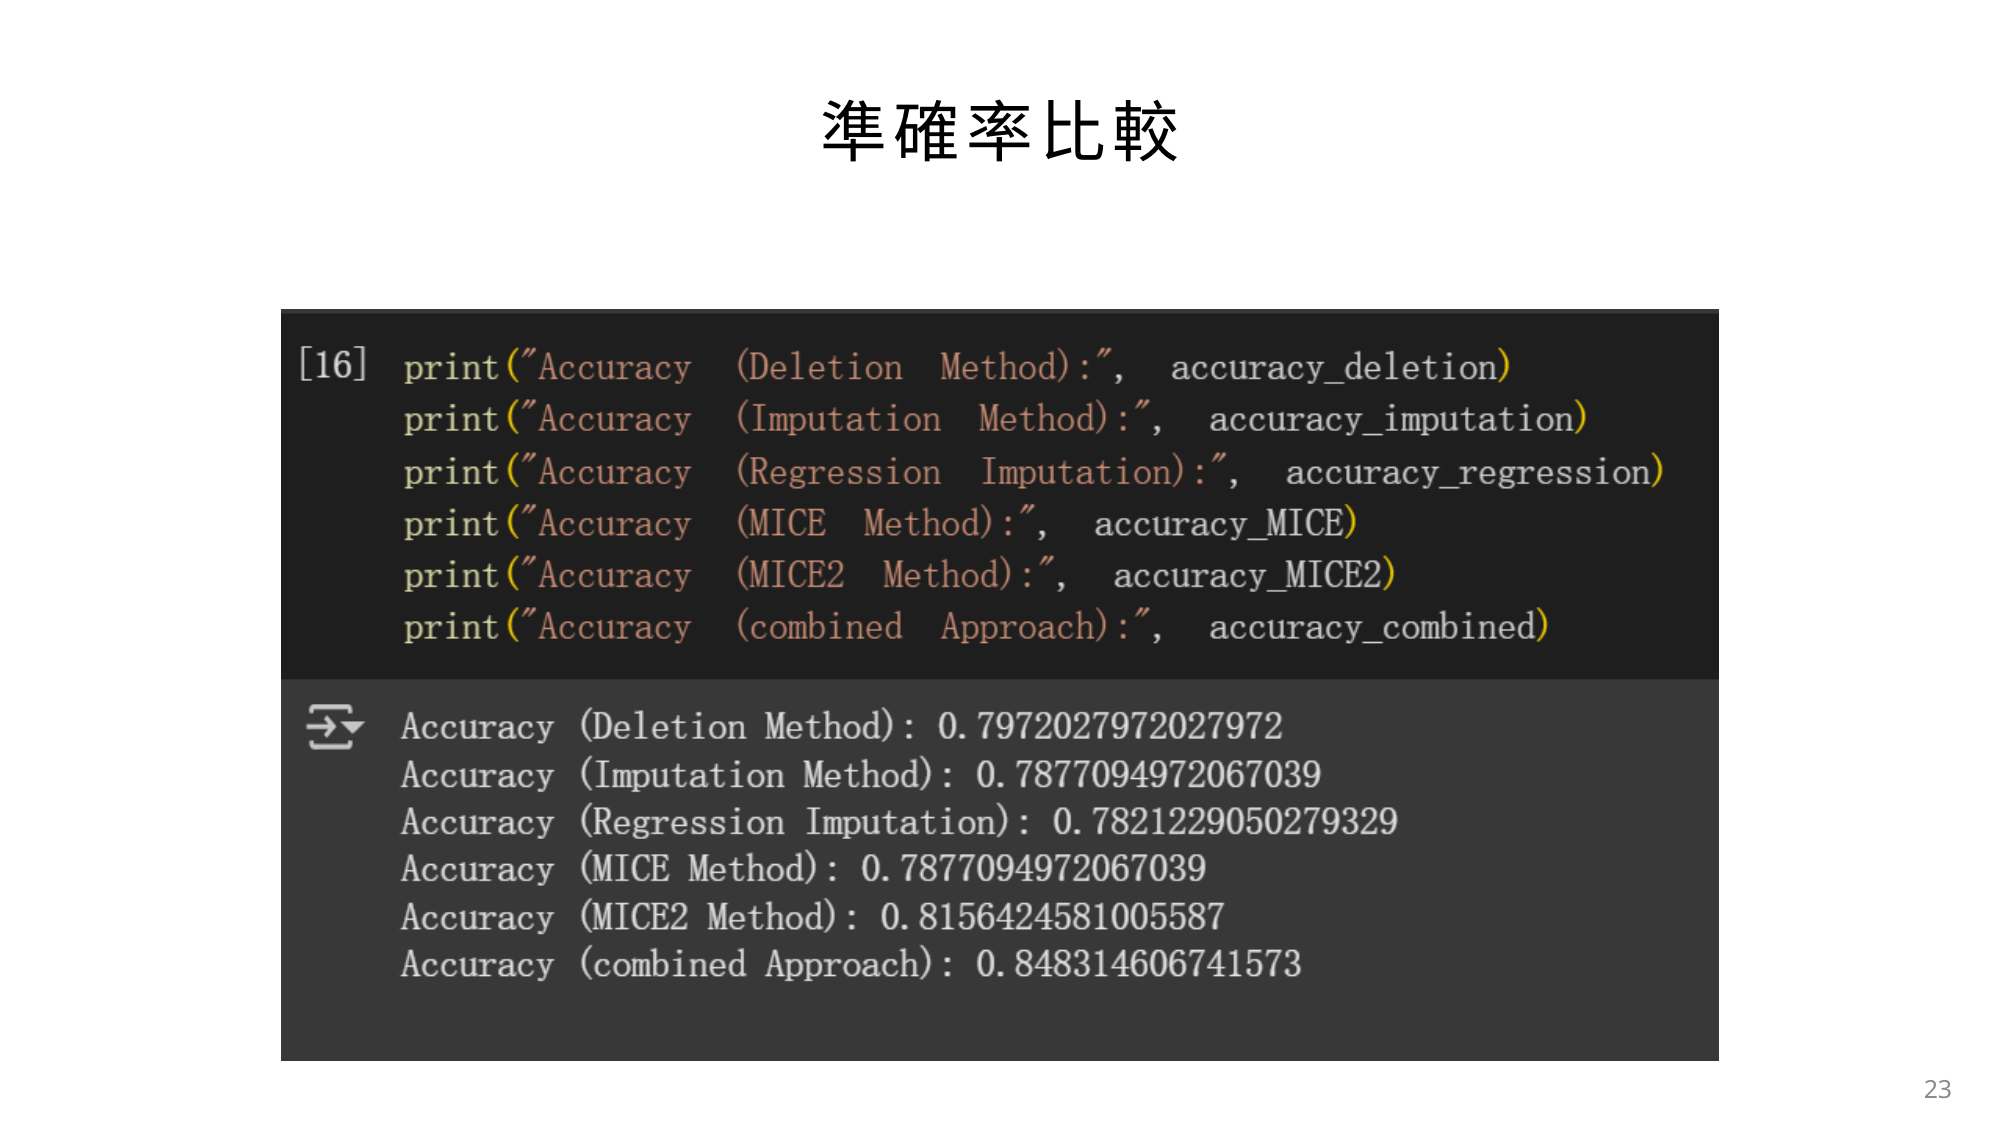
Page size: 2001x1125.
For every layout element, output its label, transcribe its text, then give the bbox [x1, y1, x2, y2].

title 準確率比較 [648, 32, 1352, 178]
picture [281, 309, 1719, 1061]
slide_number 23 [1894, 1061, 1968, 1121]
